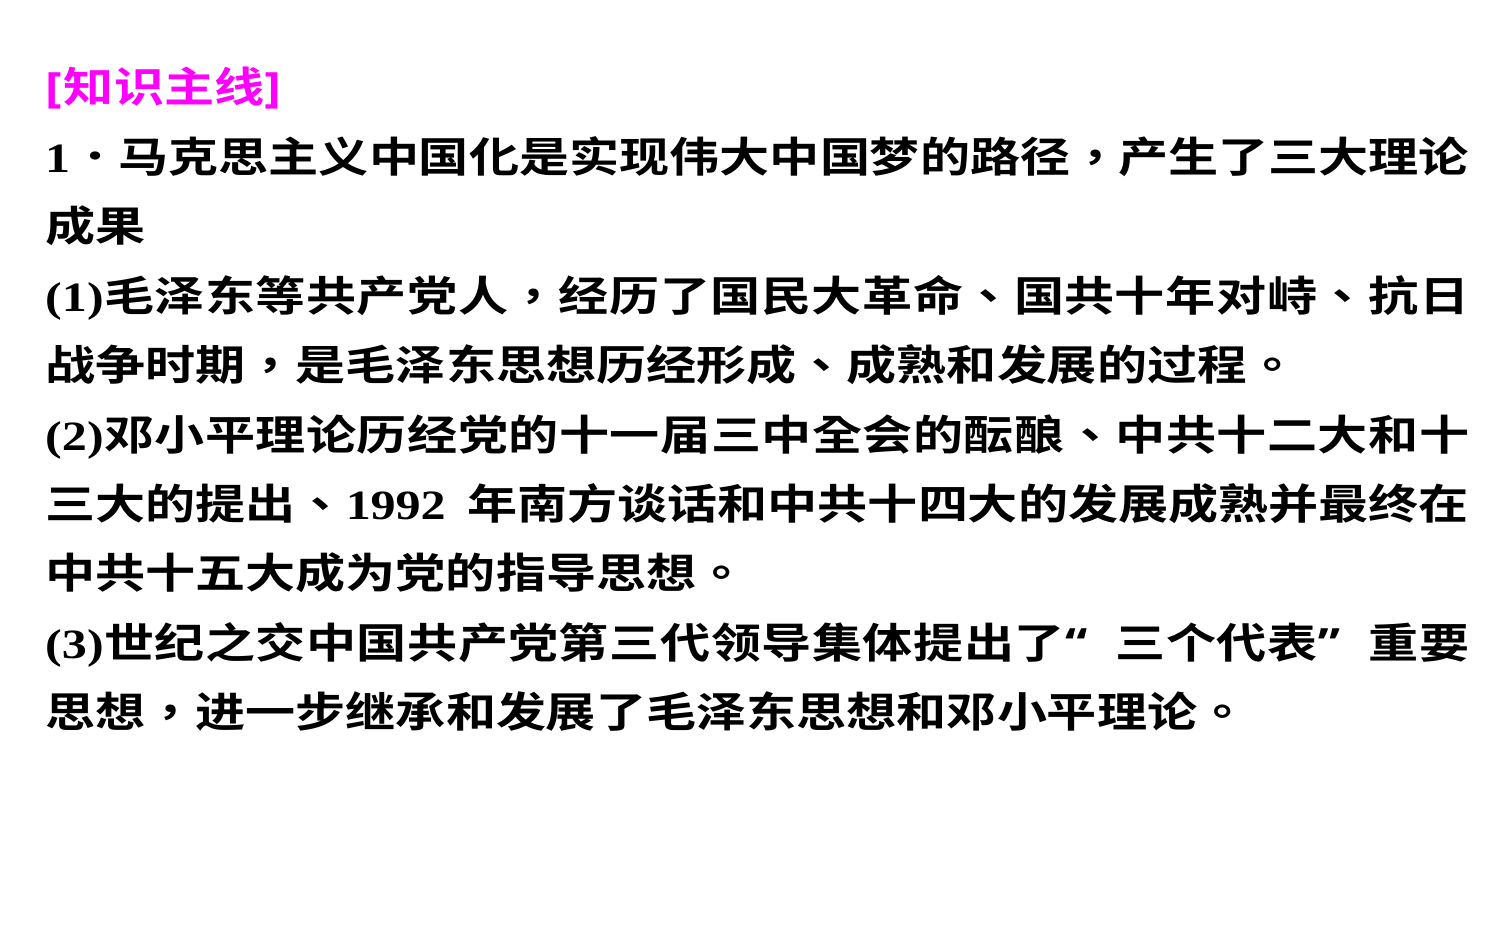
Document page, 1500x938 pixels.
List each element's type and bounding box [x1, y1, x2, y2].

text_box [44, 45, 1472, 911]
